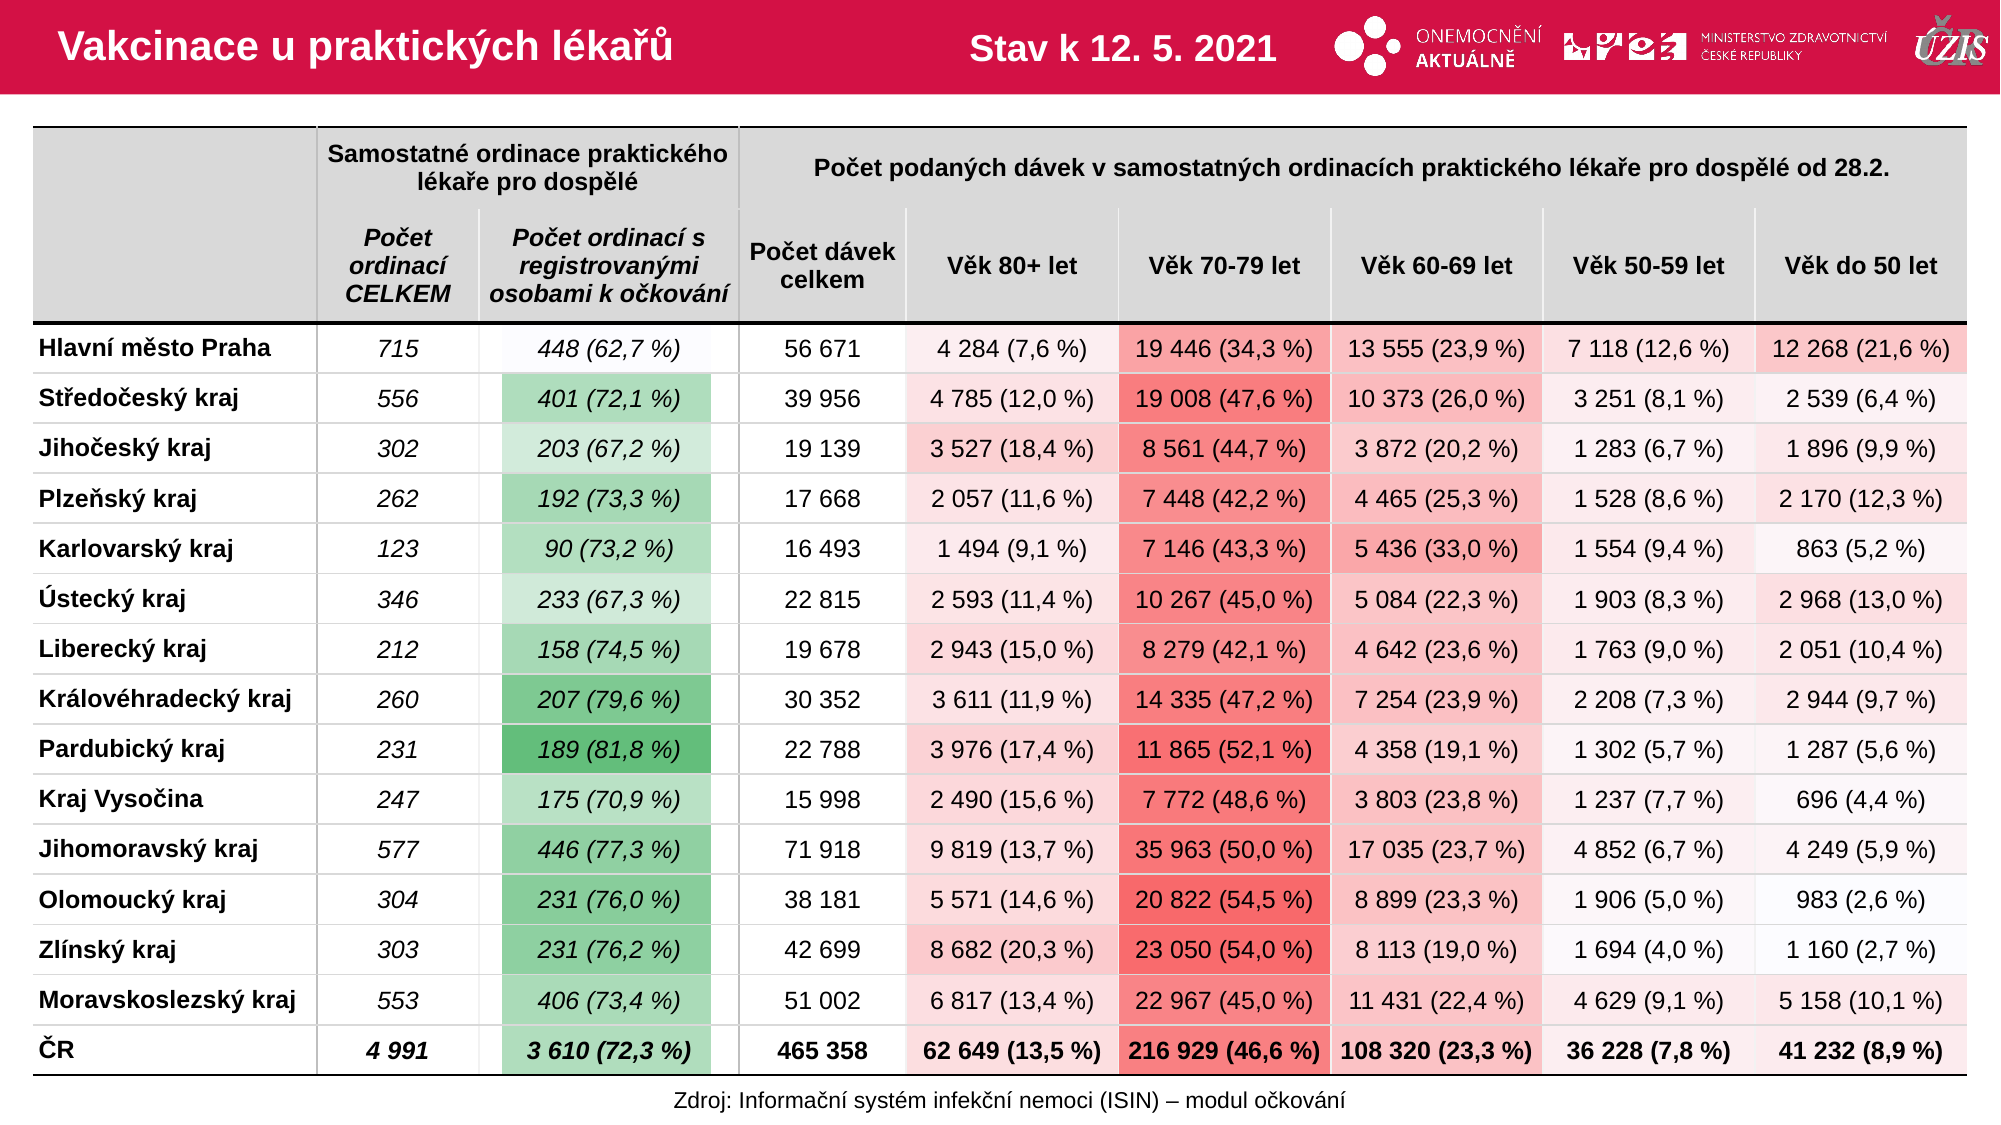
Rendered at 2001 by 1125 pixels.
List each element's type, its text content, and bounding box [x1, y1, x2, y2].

table_cell 1 694 (4,0 %) [1544, 925, 1754, 974]
table_cell 8 279 (42,1 %) [1119, 624, 1330, 673]
table_cell Věk 60-69 let [1332, 210, 1542, 321]
table_cell 465 358 [740, 1026, 905, 1074]
table_cell 715 [318, 325, 478, 372]
table_cell 406 (73,4 %) [480, 975, 738, 1024]
table_cell 7 448 (42,2 %) [1119, 474, 1330, 522]
table_cell 4 629 (9,1 %) [1544, 975, 1754, 1024]
table_cell 175 (70,9 %) [480, 775, 738, 823]
table_cell 56 671 [740, 325, 905, 372]
table_cell 983 (2,6 %) [1756, 875, 1967, 924]
table_cell 30 352 [740, 675, 905, 723]
table_cell 8 561 (44,7 %) [1119, 424, 1330, 472]
table_cell 231 (76,0 %) [480, 875, 738, 924]
table_cell 2 944 (9,7 %) [1756, 675, 1967, 723]
table_cell 158 (74,5 %) [480, 624, 738, 673]
table_cell Moravskoslezský kraj [33, 975, 316, 1024]
table_cell 17 668 [740, 474, 905, 522]
table_cell 3 611 (11,9 %) [907, 675, 1118, 723]
table_cell 17 035 (23,7 %) [1332, 825, 1542, 873]
table_cell Pardubický kraj [33, 725, 316, 773]
text_box Stav k 12. 5. 2021 [954, 16, 1307, 77]
table_cell 39 956 [740, 374, 905, 422]
table_cell Královéhradecký kraj [33, 675, 316, 723]
table_cell 11 431 (22,4 %) [1332, 975, 1542, 1024]
table_cell 71 918 [740, 825, 905, 873]
table_cell 62 649 (13,5 %) [907, 1026, 1118, 1074]
table_cell 1 896 (9,9 %) [1756, 424, 1967, 472]
table_cell 1 287 (5,6 %) [1756, 725, 1967, 773]
table_cell 90 (73,2 %) [480, 524, 738, 573]
table_cell 22 788 [740, 725, 905, 773]
picture [1563, 31, 1888, 60]
table_cell 16 493 [740, 524, 905, 573]
table_cell 19 008 (47,6 %) [1119, 374, 1330, 422]
table_cell 10 373 (26,0 %) [1332, 374, 1542, 422]
table_cell 11 865 (52,1 %) [1119, 725, 1330, 773]
table_cell 19 678 [740, 624, 905, 673]
table_cell 304 [318, 875, 478, 924]
table_cell 2 170 (12,3 %) [1756, 474, 1967, 522]
table_cell 6 817 (13,4 %) [907, 975, 1118, 1024]
table_cell 212 [318, 624, 478, 673]
table_cell 3 251 (8,1 %) [1544, 374, 1754, 422]
table_cell 1 283 (6,7 %) [1544, 424, 1754, 472]
table_cell 5 571 (14,6 %) [907, 875, 1118, 924]
table_cell 863 (5,2 %) [1756, 524, 1967, 573]
table_cell 233 (67,3 %) [480, 574, 738, 623]
table_cell 13 555 (23,9 %) [1332, 325, 1542, 372]
table_cell 22 967 (45,0 %) [1119, 975, 1330, 1024]
table_cell 19 446 (34,3 %) [1119, 325, 1330, 372]
table_cell 401 (72,1 %) [480, 374, 738, 422]
table_cell Věk 70-79 let [1119, 210, 1330, 321]
table_cell 41 232 (8,9 %) [1756, 1026, 1967, 1074]
table_cell 1 528 (8,6 %) [1544, 474, 1754, 522]
table_cell 4 358 (19,1 %) [1332, 725, 1542, 773]
table_cell 1 160 (2,7 %) [1756, 925, 1967, 974]
table_cell 42 699 [740, 925, 905, 974]
table_cell 302 [318, 424, 478, 472]
table_cell 7 772 (48,6 %) [1119, 775, 1330, 823]
table_cell 22 815 [740, 574, 905, 623]
table_cell 303 [318, 925, 478, 974]
table_cell 260 [318, 675, 478, 723]
table_cell 1 302 (5,7 %) [1544, 725, 1754, 773]
table_cell 1 763 (9,0 %) [1544, 624, 1754, 673]
table_cell 3 527 (18,4 %) [907, 424, 1118, 472]
table_cell 446 (77,3 %) [480, 825, 738, 873]
table_cell Jihomoravský kraj [33, 825, 316, 873]
table_cell 4 284 (7,6 %) [907, 325, 1118, 372]
table_cell 108 320 (23,3 %) [1332, 1026, 1542, 1074]
table_cell 553 [318, 975, 478, 1024]
table_cell 1 903 (8,3 %) [1544, 574, 1754, 623]
table_cell 2 490 (15,6 %) [907, 775, 1118, 823]
table_cell 38 181 [740, 875, 905, 924]
table_header [33, 128, 316, 321]
table_cell Olomoucký kraj [33, 875, 316, 924]
table_cell 20 822 (54,5 %) [1119, 875, 1330, 924]
table_cell Plzeňský kraj [33, 474, 316, 522]
table_cell 12 268 (21,6 %) [1756, 325, 1967, 372]
table_cell 36 228 (7,8 %) [1544, 1026, 1754, 1074]
table_cell Věk 50-59 let [1544, 210, 1754, 321]
table_cell Počet ordinací s registrovanými osobami k očkování [480, 209, 738, 321]
table_cell 9 819 (13,7 %) [907, 825, 1118, 873]
table_cell Věk 80+ let [907, 210, 1118, 321]
table_cell 2 208 (7,3 %) [1544, 675, 1754, 723]
table_cell 2 943 (15,0 %) [907, 624, 1118, 673]
table_cell Hlavní město Praha [33, 325, 316, 372]
table_cell 189 (81,8 %) [480, 725, 738, 773]
title Vakcinace u praktických lékařů [42, 0, 1262, 95]
table_cell 5 084 (22,3 %) [1332, 574, 1542, 623]
table_cell 3 610 (72,3 %) [480, 1026, 738, 1074]
table_cell 1 237 (7,7 %) [1544, 775, 1754, 823]
table_cell 247 [318, 775, 478, 823]
table_cell 7 118 (12,6 %) [1544, 325, 1754, 372]
table_cell 2 968 (13,0 %) [1756, 574, 1967, 623]
table_cell 23 050 (54,0 %) [1119, 925, 1330, 974]
table_cell ČR [33, 1026, 316, 1074]
table_cell Počet dávek celkem [740, 210, 905, 321]
table_cell 8 113 (19,0 %) [1332, 925, 1542, 974]
table_cell 2 593 (11,4 %) [907, 574, 1118, 623]
table_cell 262 [318, 474, 478, 522]
picture [1915, 15, 1989, 66]
table_cell 10 267 (45,0 %) [1119, 574, 1330, 623]
table_cell Jihočeský kraj [33, 424, 316, 472]
table_cell 231 [318, 725, 478, 773]
table_cell 2 051 (10,4 %) [1756, 624, 1967, 673]
table_cell 3 803 (23,8 %) [1332, 775, 1542, 823]
table_cell 203 (67,2 %) [480, 424, 738, 472]
text_box Zdroj: Informační systém infekční nemoci (ISIN) – modul očkování [658, 1078, 1362, 1121]
table_cell Počet ordinací CELKEM [318, 209, 478, 321]
table_cell 19 139 [740, 424, 905, 472]
table_cell 231 (76,2 %) [480, 925, 738, 974]
table_cell 5 158 (10,1 %) [1756, 975, 1967, 1024]
table_cell Zlínský kraj [33, 925, 316, 974]
table_cell 35 963 (50,0 %) [1119, 825, 1330, 873]
table_cell 15 998 [740, 775, 905, 823]
table_cell Kraj Vysočina [33, 775, 316, 823]
table_cell 5 436 (33,0 %) [1332, 524, 1542, 573]
table_header Samostatné ordinace praktického lékaře pro dospělé [318, 128, 738, 209]
table_cell 346 [318, 574, 478, 623]
table_cell 8 899 (23,3 %) [1332, 875, 1542, 924]
table_cell 7 146 (43,3 %) [1119, 524, 1330, 573]
table_cell 3 976 (17,4 %) [907, 725, 1118, 773]
table_cell Středočeský kraj [33, 374, 316, 422]
table_cell Ústecký kraj [33, 574, 316, 623]
table_cell 1 554 (9,4 %) [1544, 524, 1754, 573]
table_cell 4 991 [318, 1026, 478, 1074]
table_cell 577 [318, 825, 478, 873]
table_header Počet podaných dávek v samostatných ordinacích praktického lékaře pro dospělé od 28.2. [740, 128, 1967, 208]
table_cell 123 [318, 524, 478, 573]
table_cell 4 465 (25,3 %) [1332, 474, 1542, 522]
table_cell Karlovarský kraj [33, 524, 316, 573]
table_cell 1 494 (9,1 %) [907, 524, 1118, 573]
table_cell 2 539 (6,4 %) [1756, 374, 1967, 422]
table_cell 51 002 [740, 975, 905, 1024]
table_cell 207 (79,6 %) [480, 675, 738, 723]
table_cell 216 929 (46,6 %) [1119, 1026, 1330, 1074]
table_cell 448 (62,7 %) [480, 325, 738, 372]
table_cell 4 642 (23,6 %) [1332, 624, 1542, 673]
table_cell 3 872 (20,2 %) [1332, 424, 1542, 472]
table_cell 14 335 (47,2 %) [1119, 675, 1330, 723]
table_cell Liberecký kraj [33, 624, 316, 673]
table_cell 8 682 (20,3 %) [907, 925, 1118, 974]
picture [1334, 16, 1542, 76]
table_cell 4 852 (6,7 %) [1544, 825, 1754, 873]
table_cell Věk do 50 let [1756, 210, 1967, 321]
table_cell 4 249 (5,9 %) [1756, 825, 1967, 873]
table_cell 7 254 (23,9 %) [1332, 675, 1542, 723]
table_cell 1 906 (5,0 %) [1544, 875, 1754, 924]
table_cell 696 (4,4 %) [1756, 775, 1967, 823]
table_cell 4 785 (12,0 %) [907, 374, 1118, 422]
table_cell 556 [318, 374, 478, 422]
table_cell 192 (73,3 %) [480, 474, 738, 522]
table_cell 2 057 (11,6 %) [907, 474, 1118, 522]
